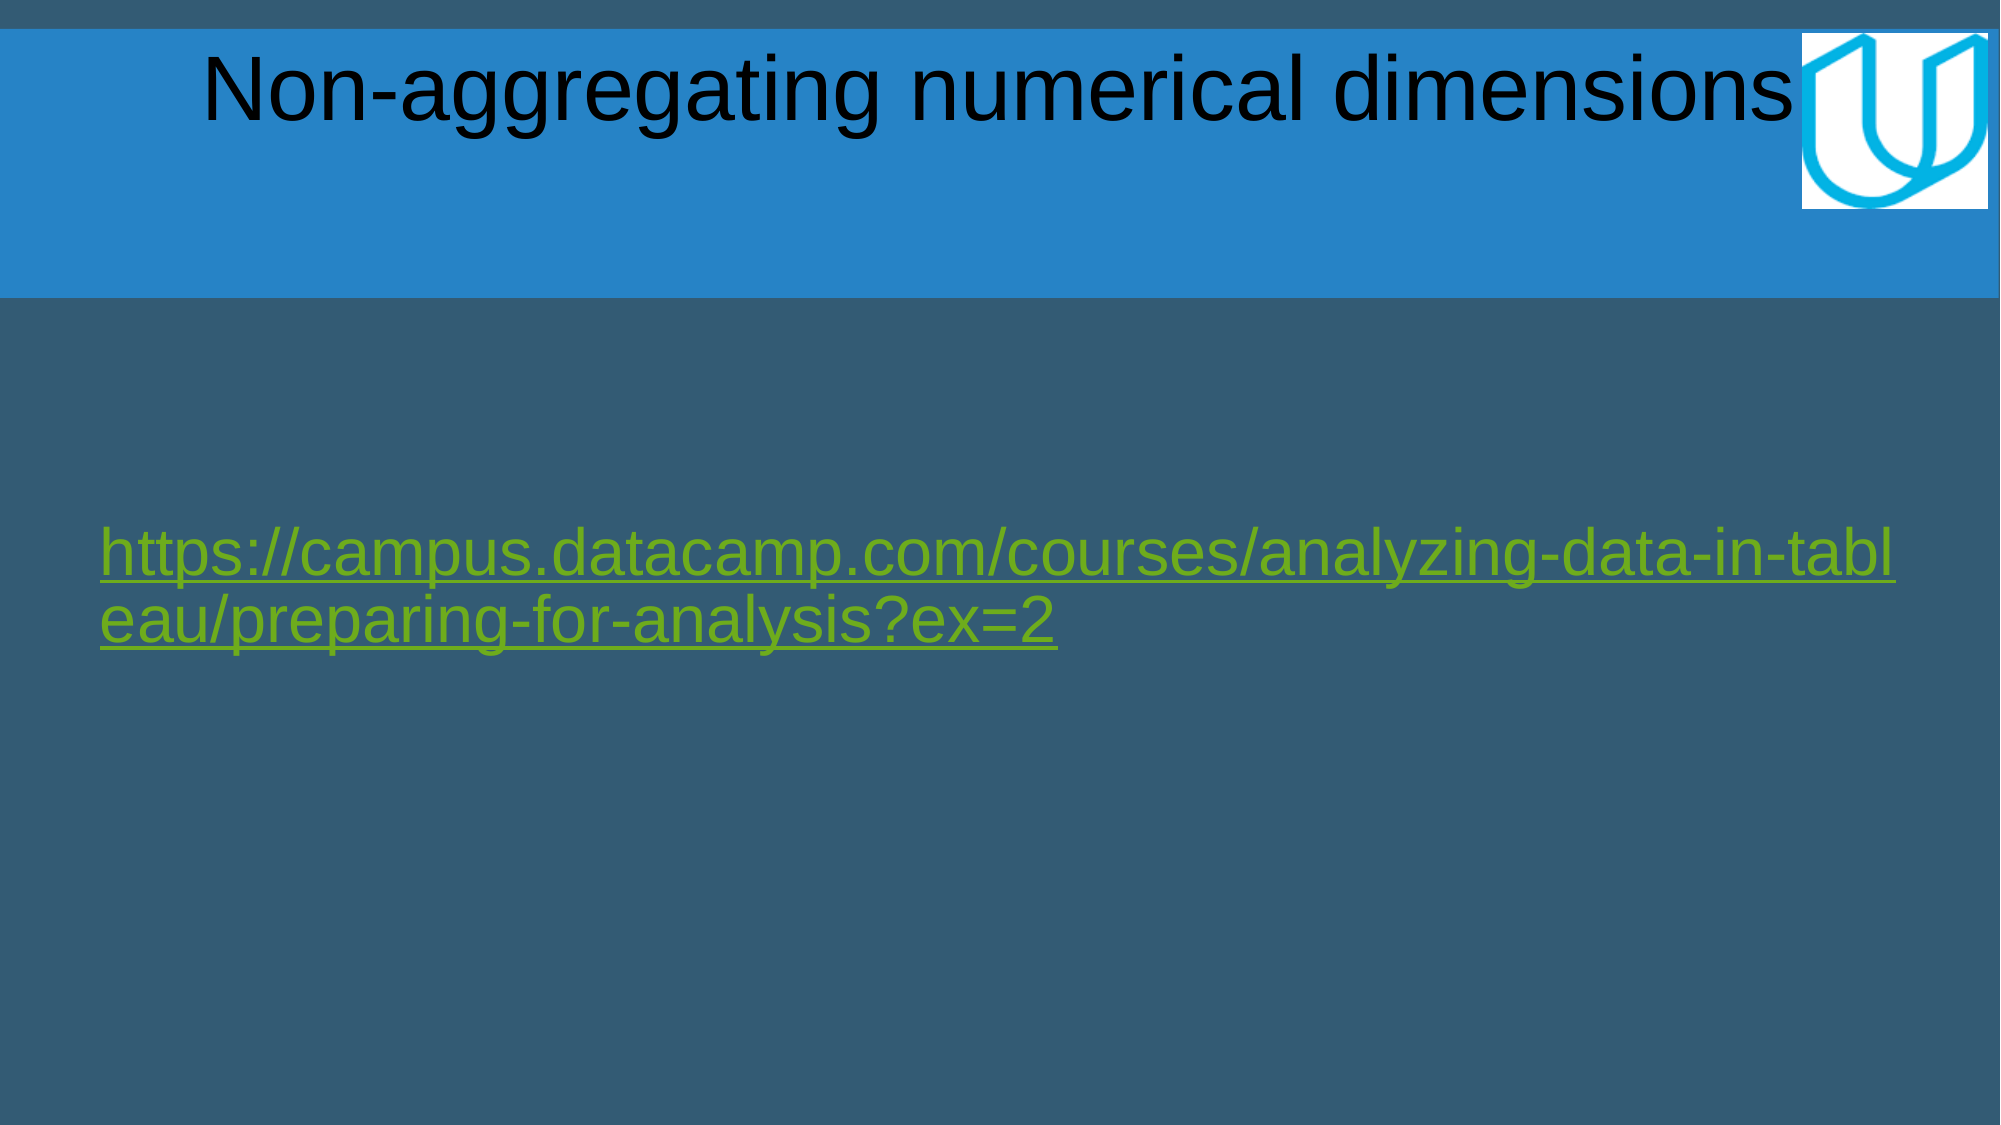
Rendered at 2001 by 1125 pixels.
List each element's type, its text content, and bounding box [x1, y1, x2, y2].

text_box Non-aggregating numerical dimensions [99, 36, 1900, 241]
picture [1900, 124, 1988, 209]
picture [1900, 175, 1911, 189]
picture [1932, 48, 1973, 166]
text_box https://campus.datacamp.com/courses/analyzing-data-in-tableau/preparing-for-analysis?ex=2 [99, 263, 1900, 916]
picture [1802, 33, 1988, 167]
